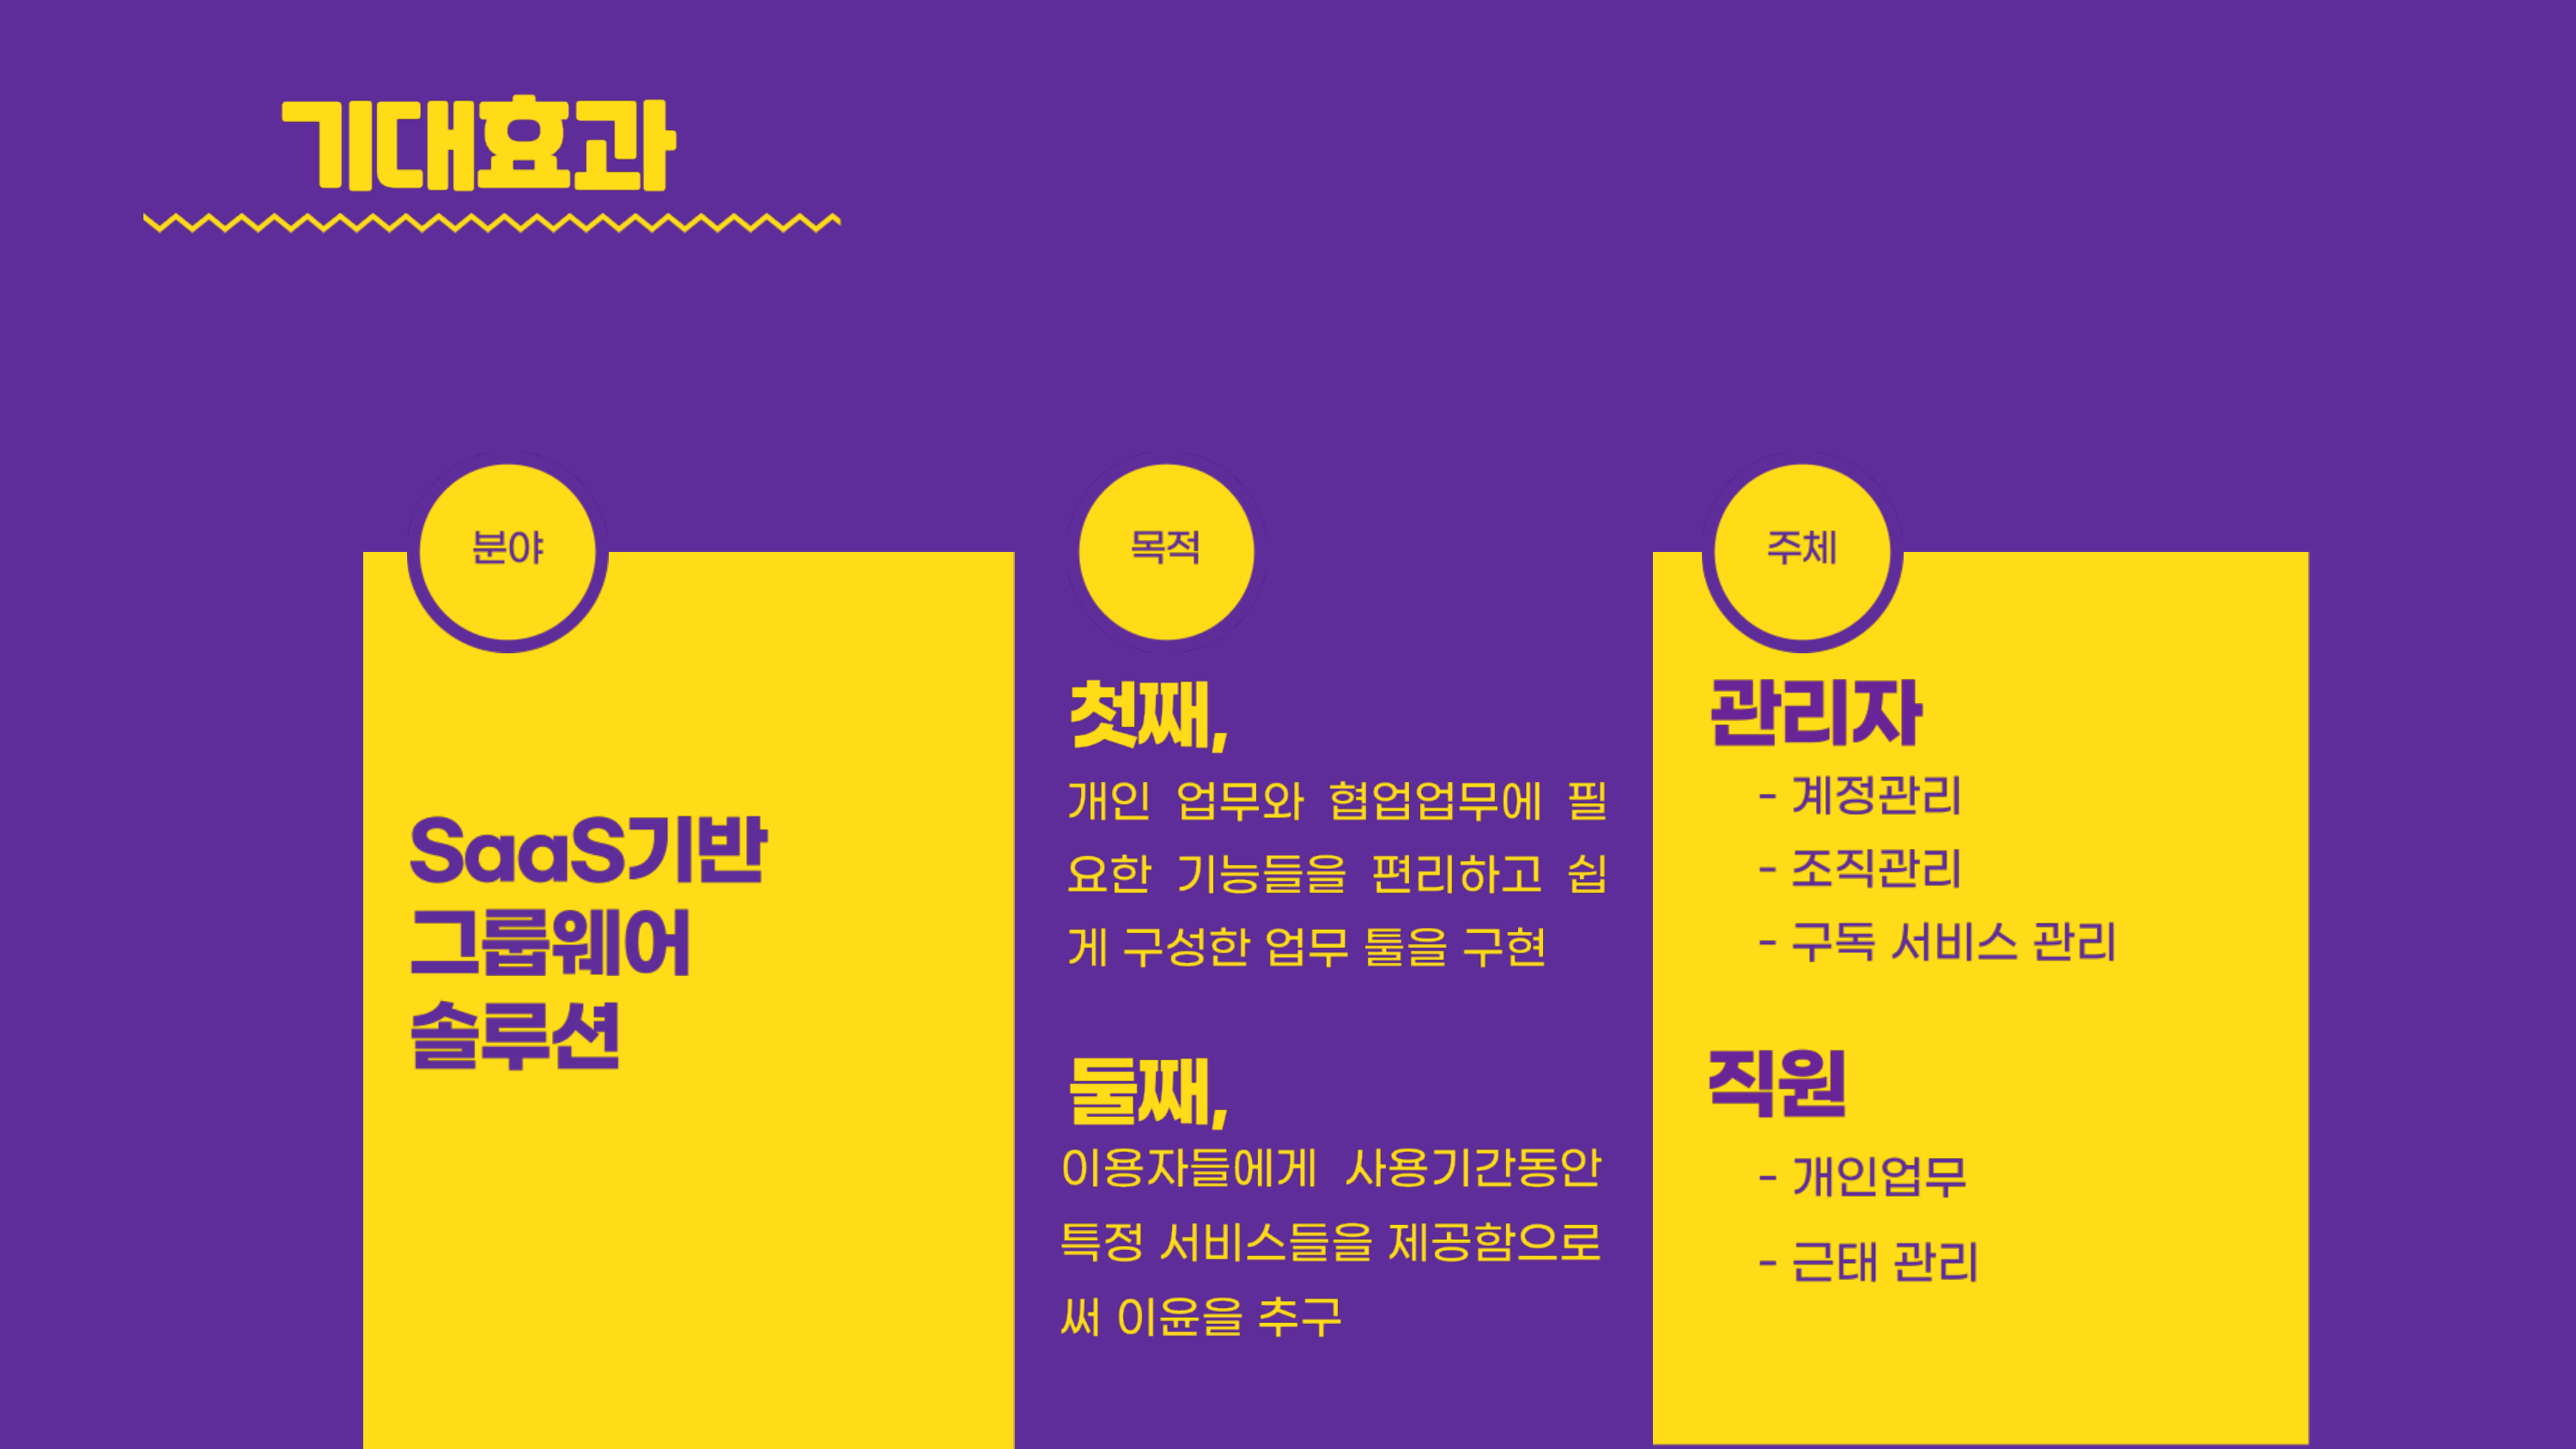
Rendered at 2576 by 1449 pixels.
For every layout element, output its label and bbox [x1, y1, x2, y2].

picture [417, 519, 560, 593]
picture [1053, 1034, 1625, 1375]
picture [1054, 658, 1628, 991]
picture [395, 792, 805, 1107]
picture [1076, 519, 1219, 593]
picture [1712, 520, 1855, 593]
picture [99, 39, 727, 240]
text_box [362, 552, 1016, 1449]
text_box [143, 213, 841, 233]
text_box [1066, 452, 1268, 653]
text_box [1702, 452, 1904, 653]
picture [1695, 654, 2136, 985]
picture [1692, 1025, 1998, 1304]
text_box [407, 452, 609, 653]
text_box [1652, 552, 2310, 1446]
